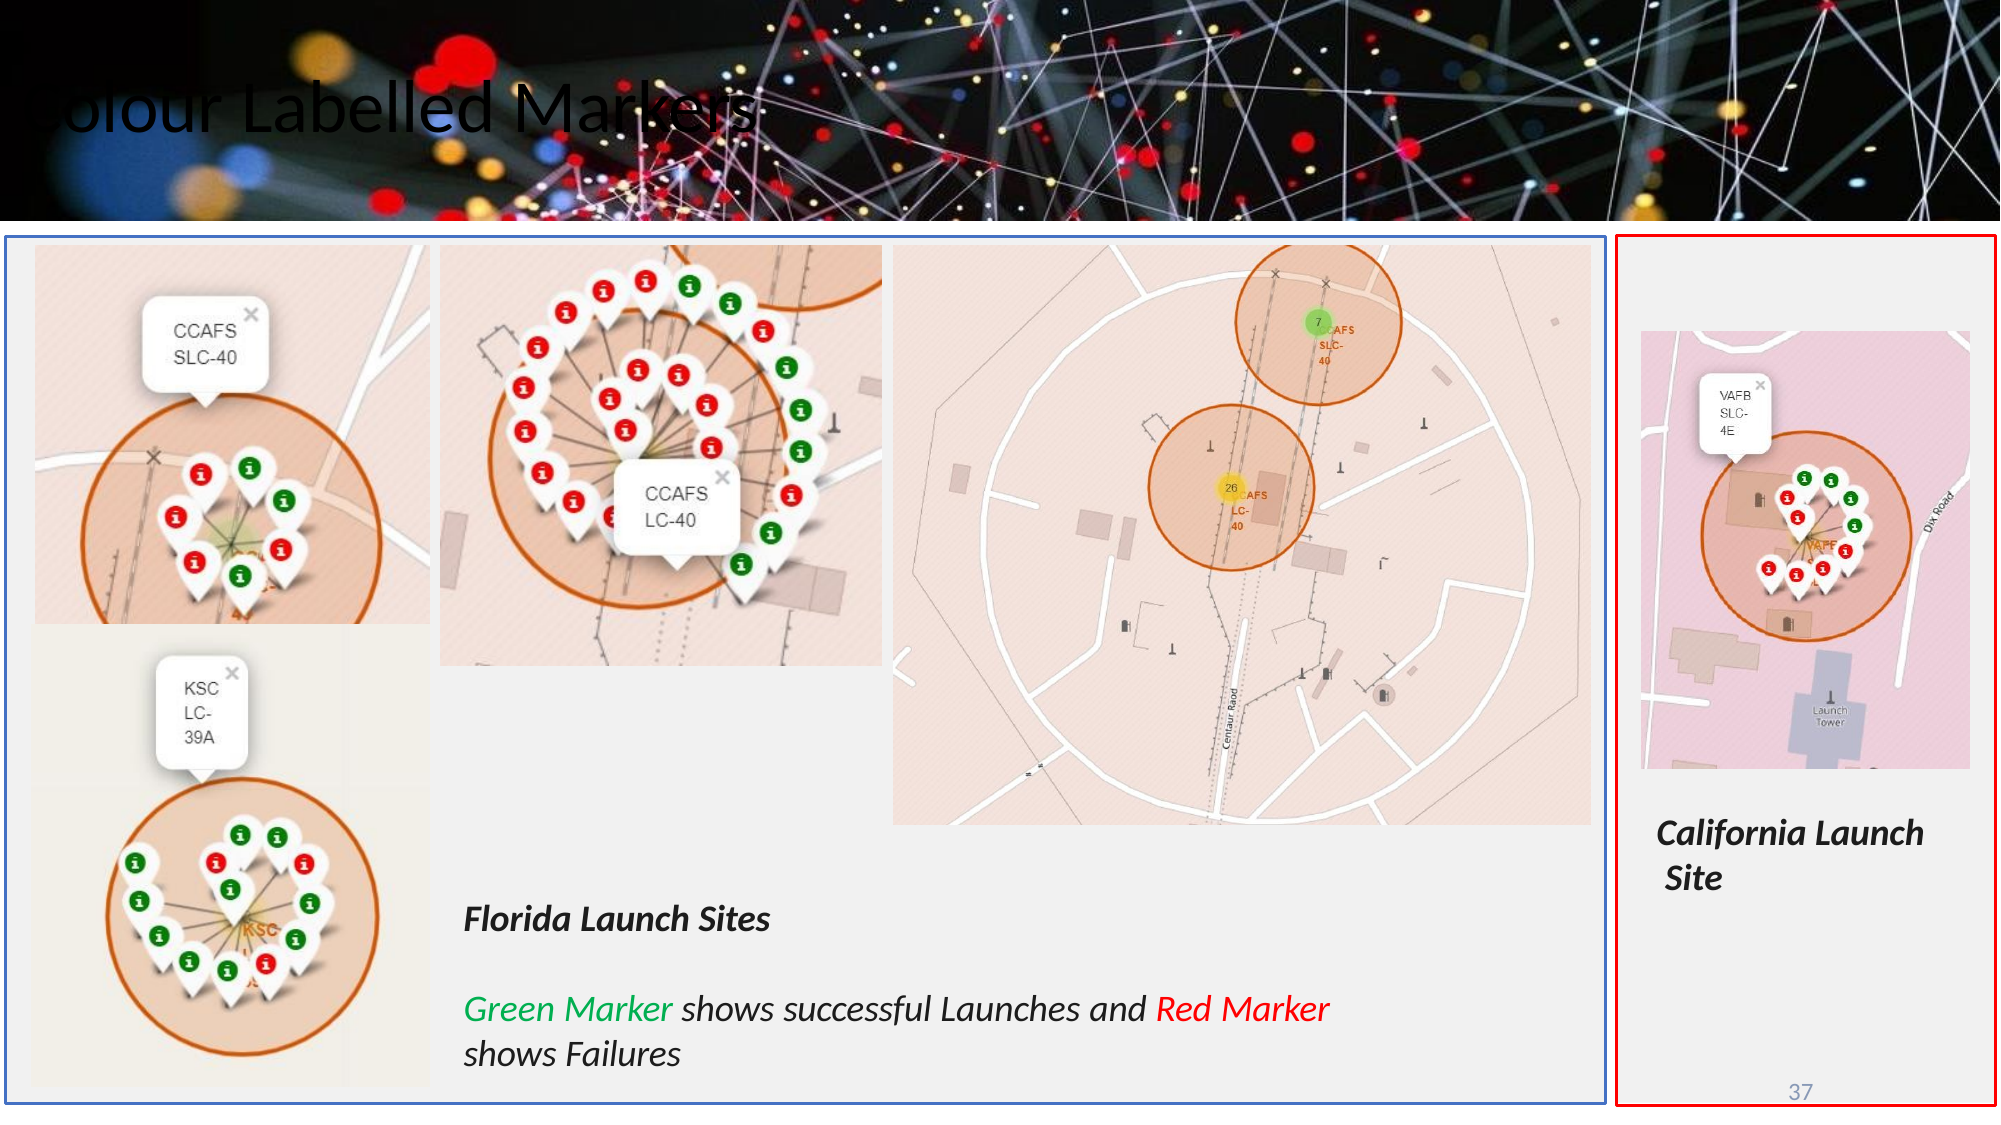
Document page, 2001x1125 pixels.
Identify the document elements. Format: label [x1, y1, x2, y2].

picture [0, 0, 2000, 221]
text_box [1615, 235, 1996, 1103]
text_box [3, 234, 1607, 1106]
